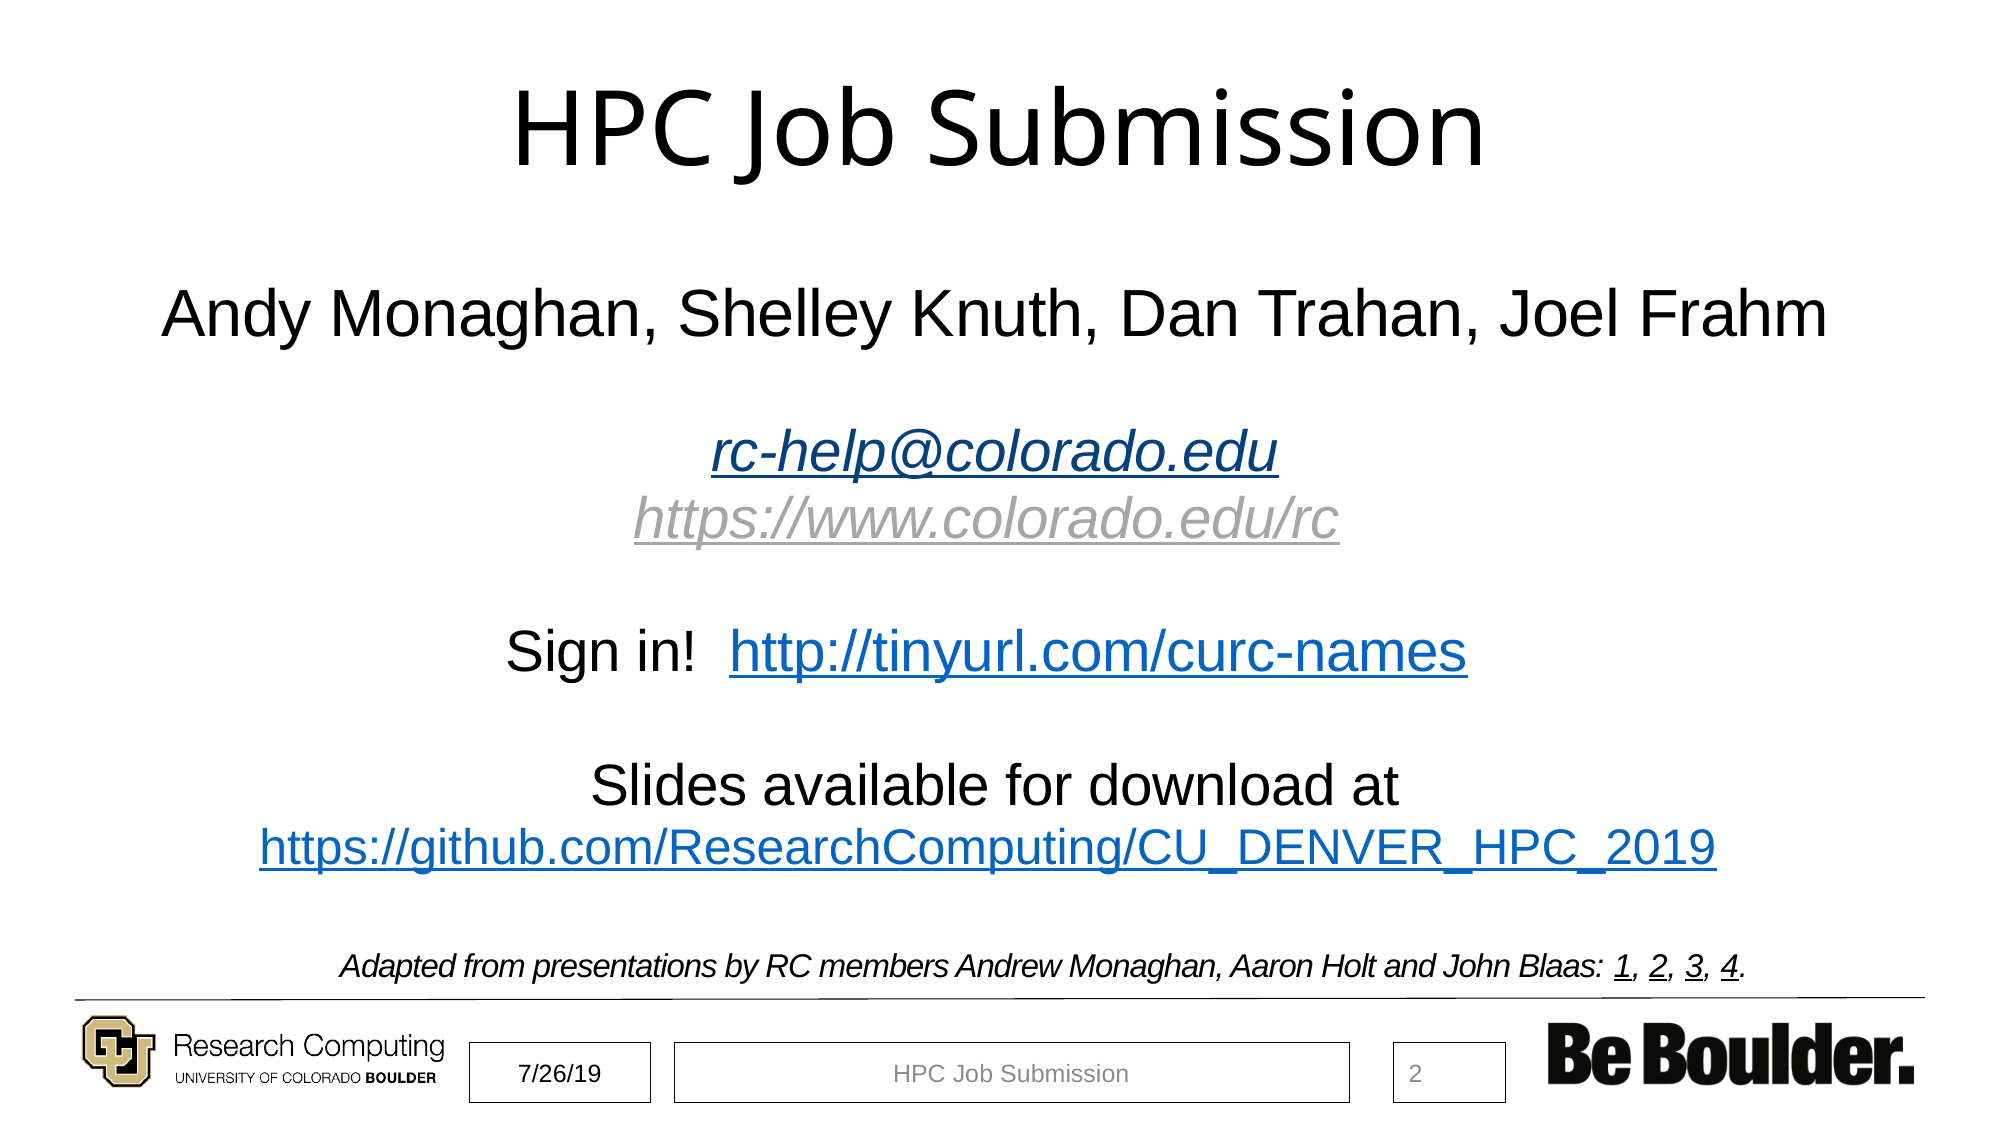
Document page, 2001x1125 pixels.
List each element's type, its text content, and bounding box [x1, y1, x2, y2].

footer HPC Job Submission [674, 1042, 1350, 1103]
picture [81, 1015, 444, 1088]
picture [1524, 1015, 1938, 1088]
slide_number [469, 1042, 651, 1103]
list Andy Monaghan, Shelley Knuth, Dan Trahan, Joel Frahm rc-help@colorado.edu https://www.colorado.edu/rc Sign in! http://tinyurl.com/curc-names Slides available for download at https://github.com/ResearchComputing/CU_DENVER_HPC_2019 [137, 271, 1863, 979]
title HPC Job Submission [137, 85, 1863, 271]
slide_number 2 [1393, 1042, 1506, 1103]
text_box Adapted from presentations by RC members Andrew Monaghan, Aaron Holt and John Blaas: 1, 2, 3, 4. [335, 940, 1788, 984]
